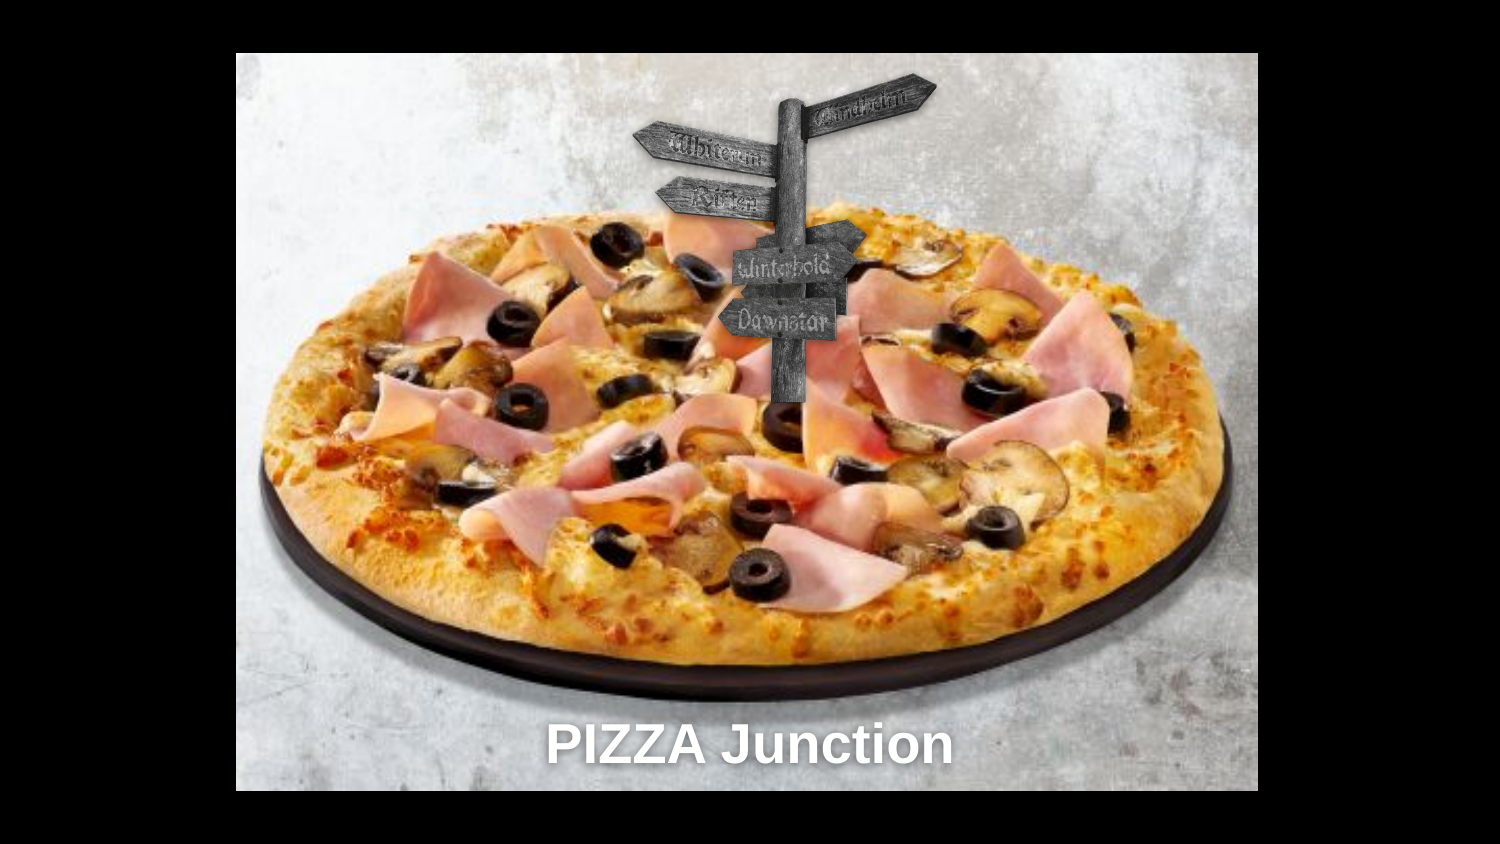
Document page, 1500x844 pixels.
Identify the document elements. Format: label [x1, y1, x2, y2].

picture [236, 53, 1258, 791]
